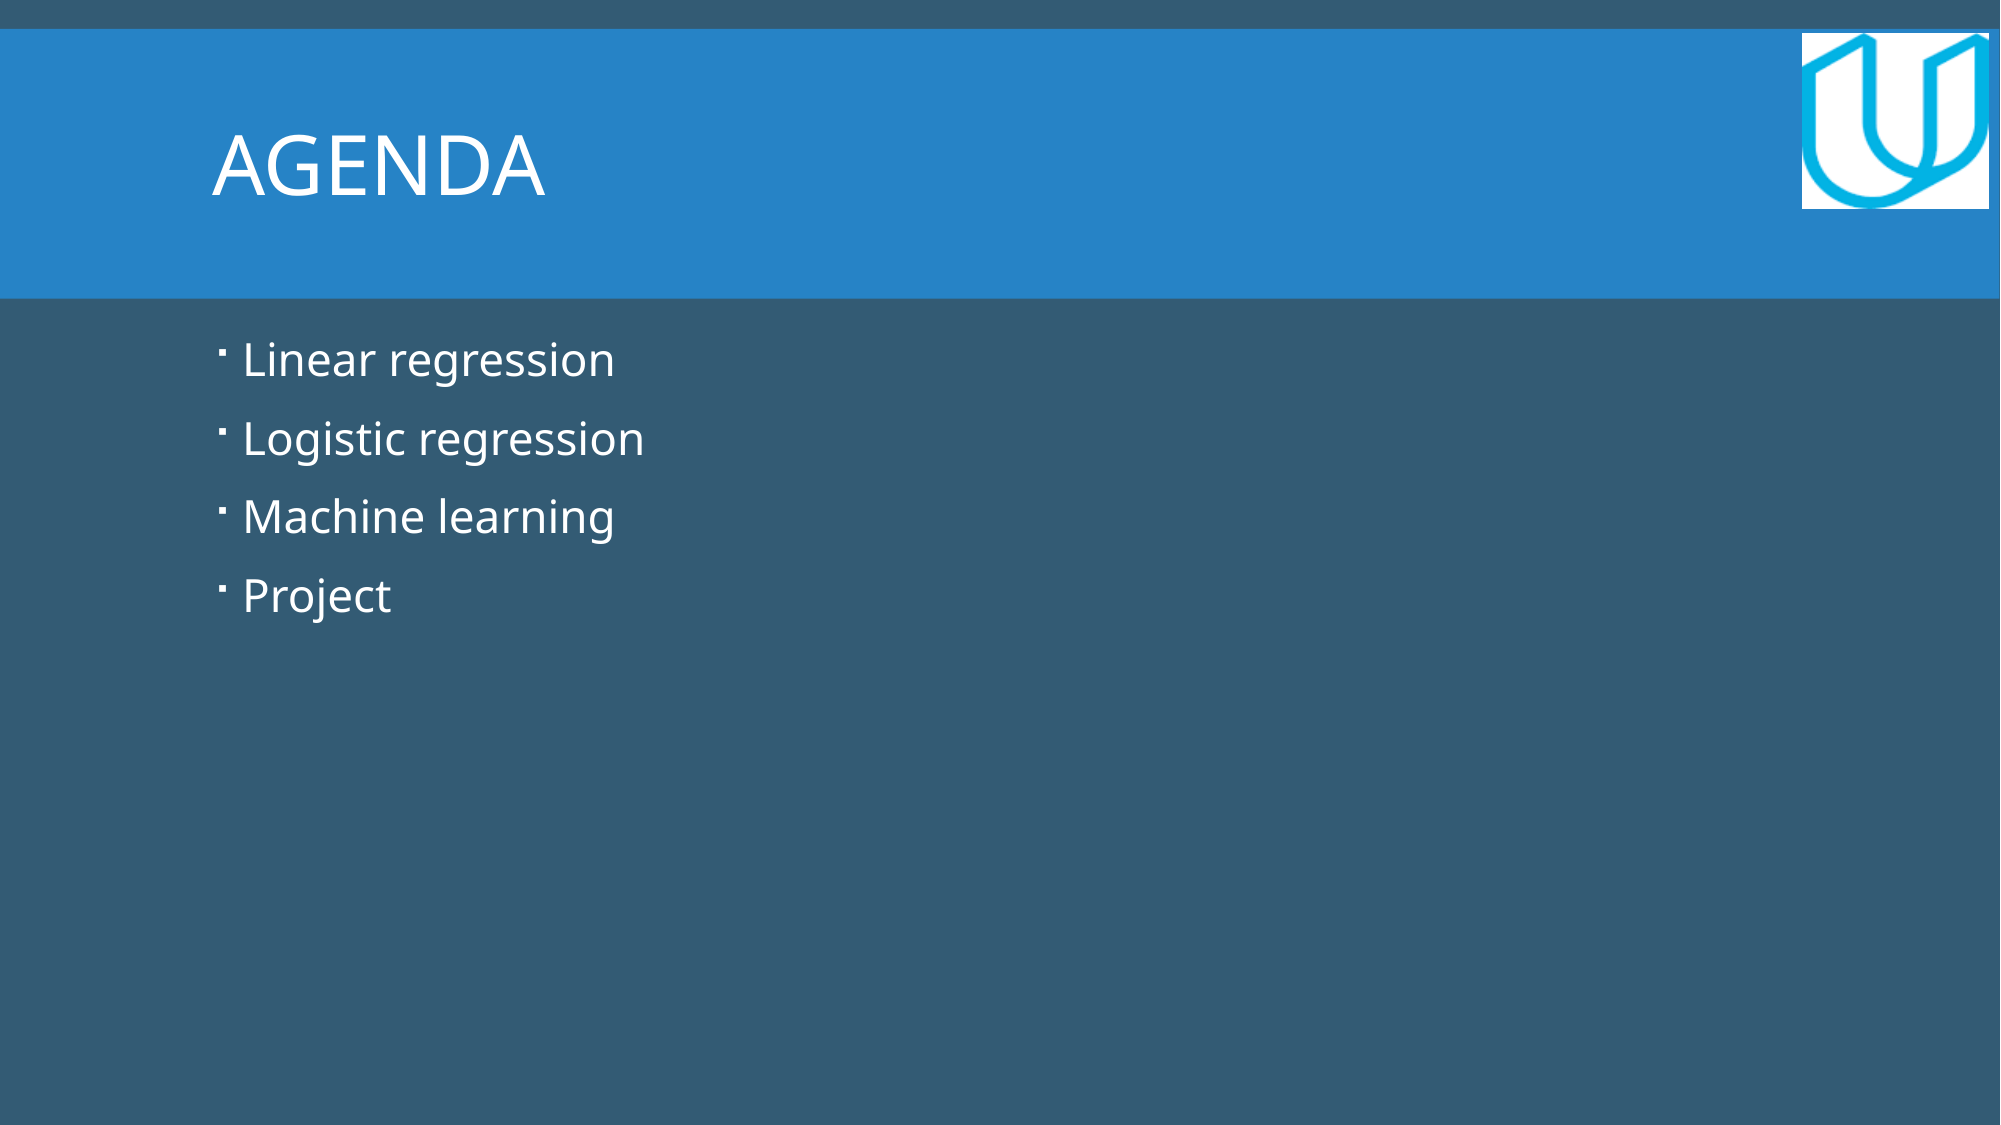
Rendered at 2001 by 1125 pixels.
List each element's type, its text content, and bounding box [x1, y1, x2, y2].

picture [1803, 159, 1866, 209]
picture [1933, 47, 1974, 167]
picture [1876, 124, 1989, 209]
picture [1816, 47, 1912, 197]
picture [1802, 33, 1989, 167]
text_box Agenda [197, 46, 1803, 294]
text_box Linear regression Logistic regression Machine learning Project [197, 329, 1803, 1020]
